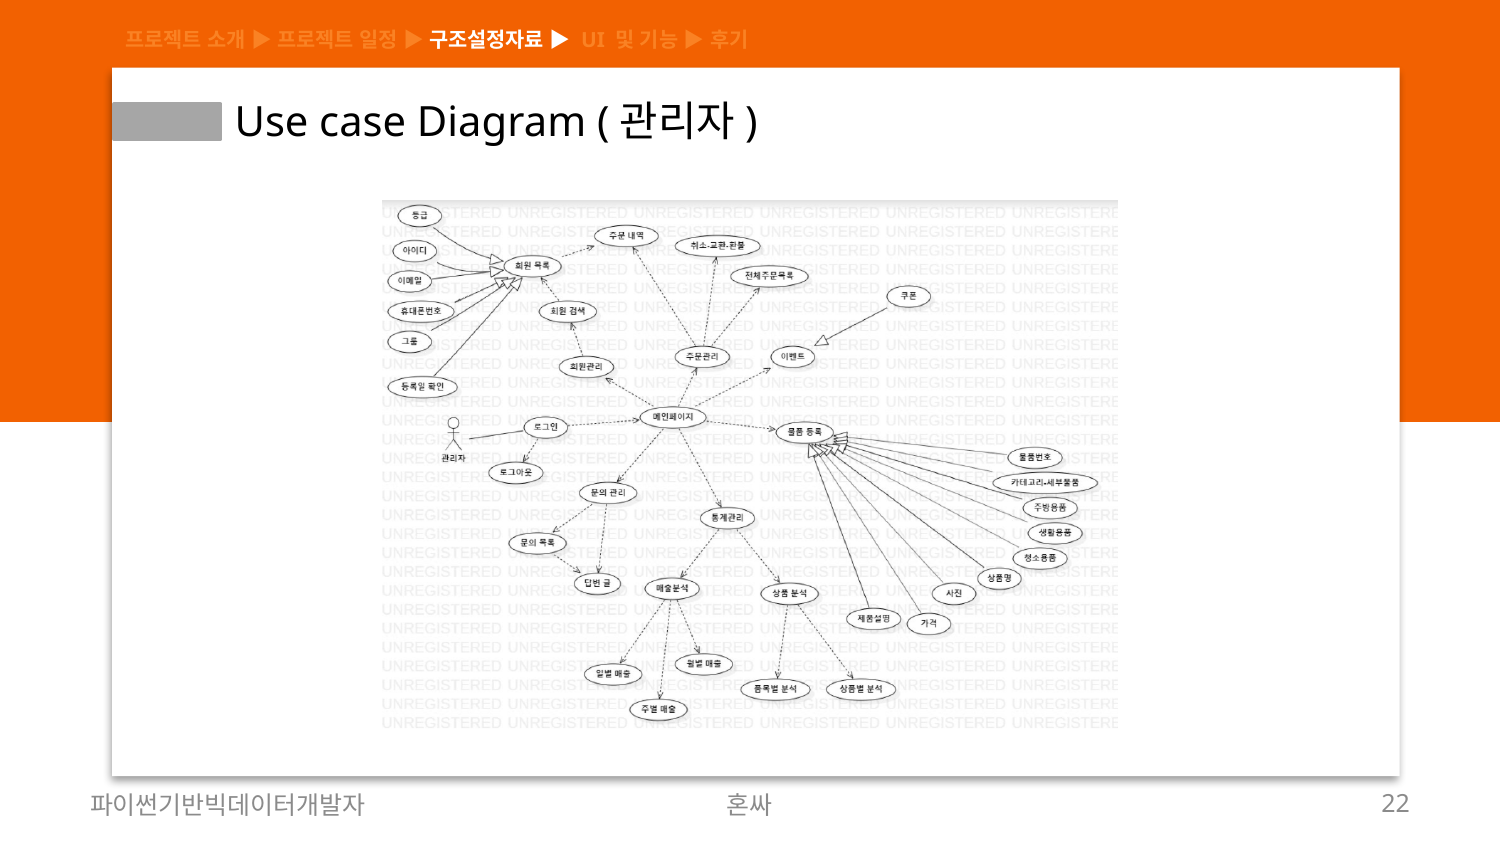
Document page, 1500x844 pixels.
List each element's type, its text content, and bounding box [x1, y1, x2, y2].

picture [382, 200, 1118, 741]
footer 혼싸 [512, 782, 988, 827]
text_box [0, 0, 1500, 424]
slide_number 파이썬기반빅데이터개발자 [75, 782, 425, 827]
slide_number 22 [1074, 782, 1425, 827]
text_box Use case Diagram (관리자) [227, 91, 1400, 149]
text_box [112, 102, 222, 141]
text_box [110, 65, 1402, 778]
text_box 프로젝트 소개 ▶ 프로젝트 일정 ▶ 구조설정자료 ▶ UI 및 기능 ▶ 후기 [110, 18, 1400, 59]
